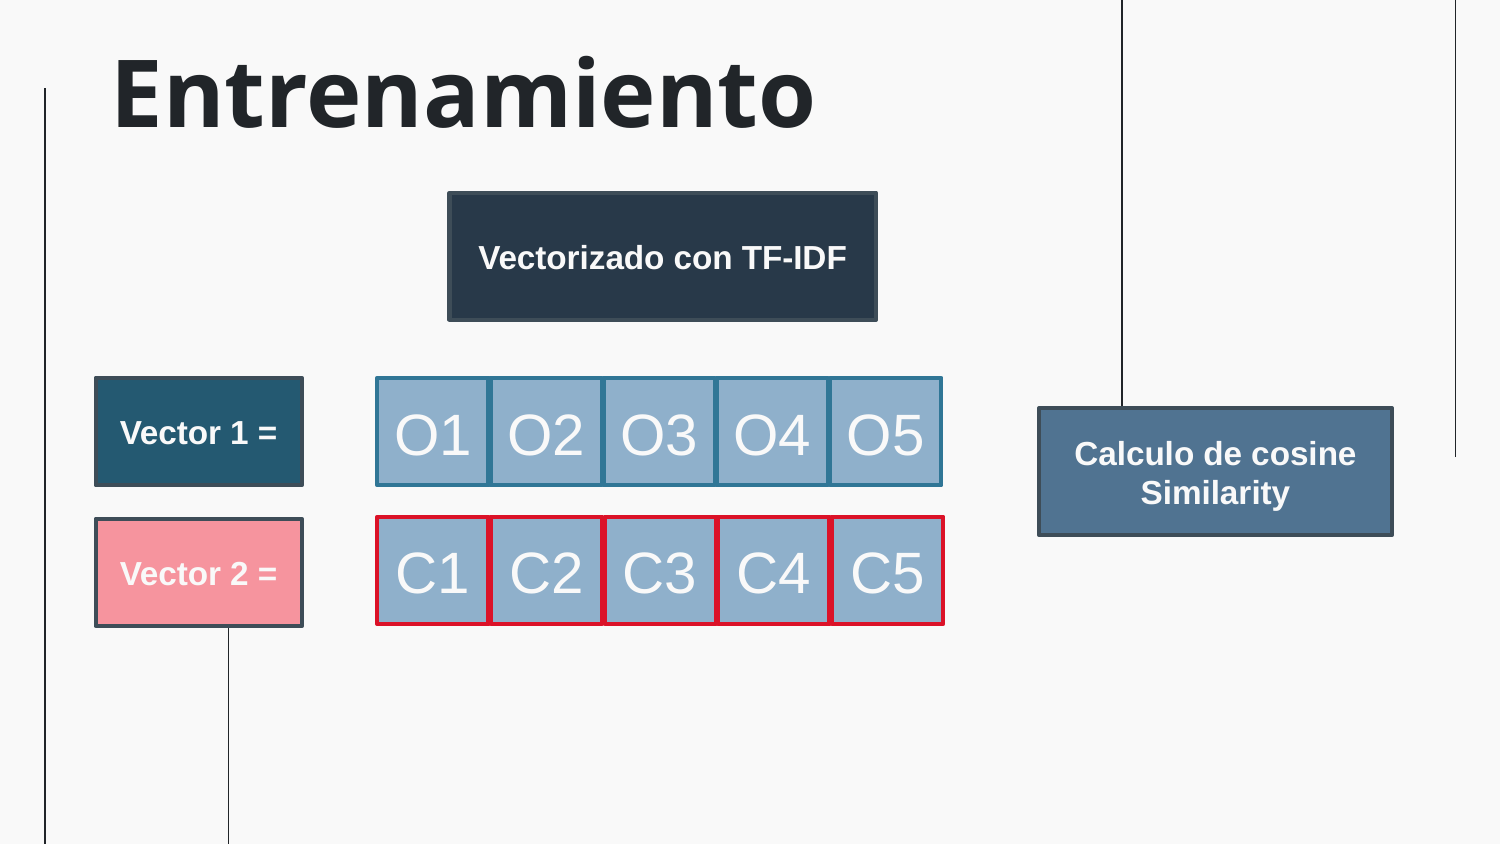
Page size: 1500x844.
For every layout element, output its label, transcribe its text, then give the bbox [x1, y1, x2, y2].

text_box Vector 2 = [94, 517, 304, 628]
text_box Calculo de cosine Similarity [1037, 406, 1394, 537]
text_box C1 [375, 515, 491, 626]
text_box O3 [604, 376, 715, 487]
text_box C5 [830, 515, 945, 626]
text_box O2 [488, 376, 604, 487]
text_box C3 [603, 515, 718, 626]
text_box O5 [830, 376, 943, 487]
text_box C4 [718, 515, 830, 626]
text_box Vectorizado con TF-IDF [447, 191, 878, 322]
text_box C2 [491, 515, 603, 626]
title Entrenamiento [95, 0, 877, 162]
text_box Vector 1 = [94, 376, 304, 487]
text_box O1 [375, 376, 488, 487]
text_box O4 [715, 376, 830, 487]
